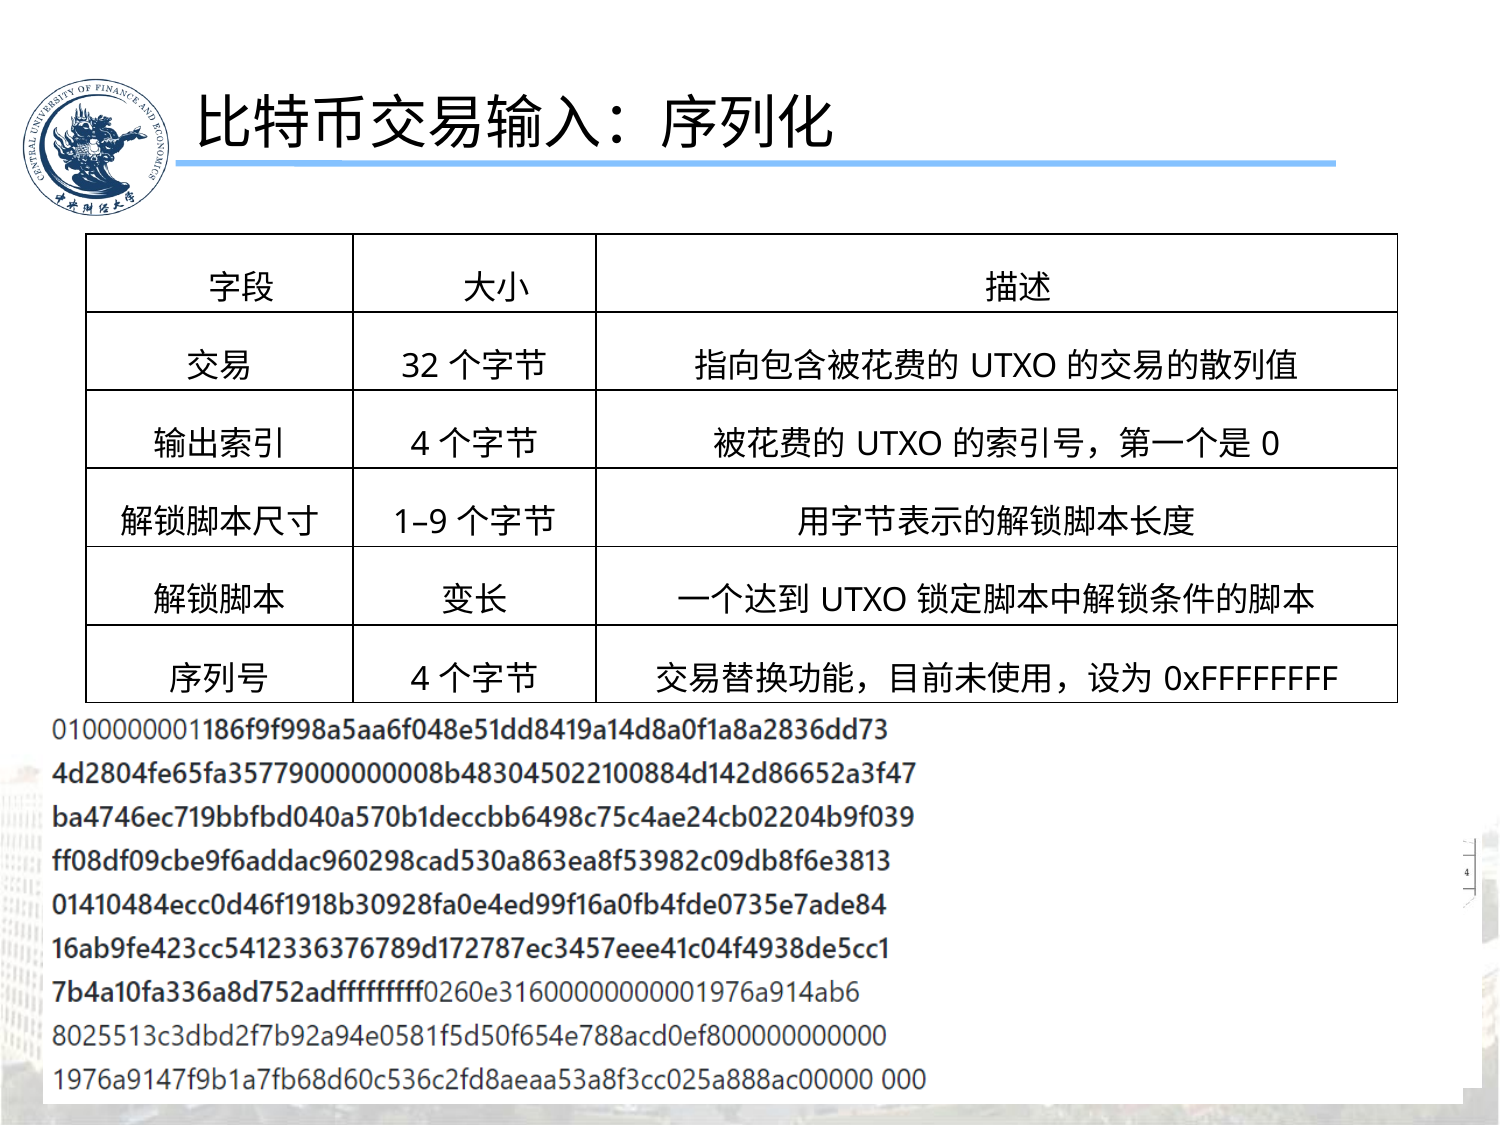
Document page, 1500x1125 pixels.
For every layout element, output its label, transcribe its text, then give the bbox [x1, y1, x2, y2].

picture [0, 46, 200, 246]
table_cell 解锁脚本 [87, 547, 352, 624]
table_header 字段 [87, 235, 352, 311]
table_cell 变长 [354, 547, 595, 624]
table_cell 用字节表示的解锁脚本长度 [597, 469, 1397, 546]
table_cell 交易 [87, 313, 352, 389]
table_cell 被花费的UTXO的索引号，第一个是0 [597, 391, 1397, 467]
picture [0, 703, 1500, 1125]
table_cell 输出索引 [87, 391, 352, 467]
table_cell 1–9个字节 [354, 469, 595, 546]
table_cell 指向包含被花费的UTXO的交易的散列值 [597, 313, 1397, 389]
table_cell 4个字节 [354, 391, 595, 467]
table_cell 一个达到UTXO锁定脚本中解锁条件的脚本 [597, 547, 1397, 624]
table_header 大小 [354, 235, 595, 311]
table_cell 32个字节 [354, 313, 595, 389]
table_cell 序列号 [87, 626, 352, 702]
table_cell 交易替换功能，目前未使用，设为0xFFFFFFFF [597, 626, 1397, 702]
table_header 描述 [597, 235, 1397, 311]
table_cell 解锁脚本尺寸 [87, 469, 352, 546]
text_box 比特币交易输入：序列化 [179, 78, 850, 163]
table_cell 4个字节 [354, 626, 595, 702]
